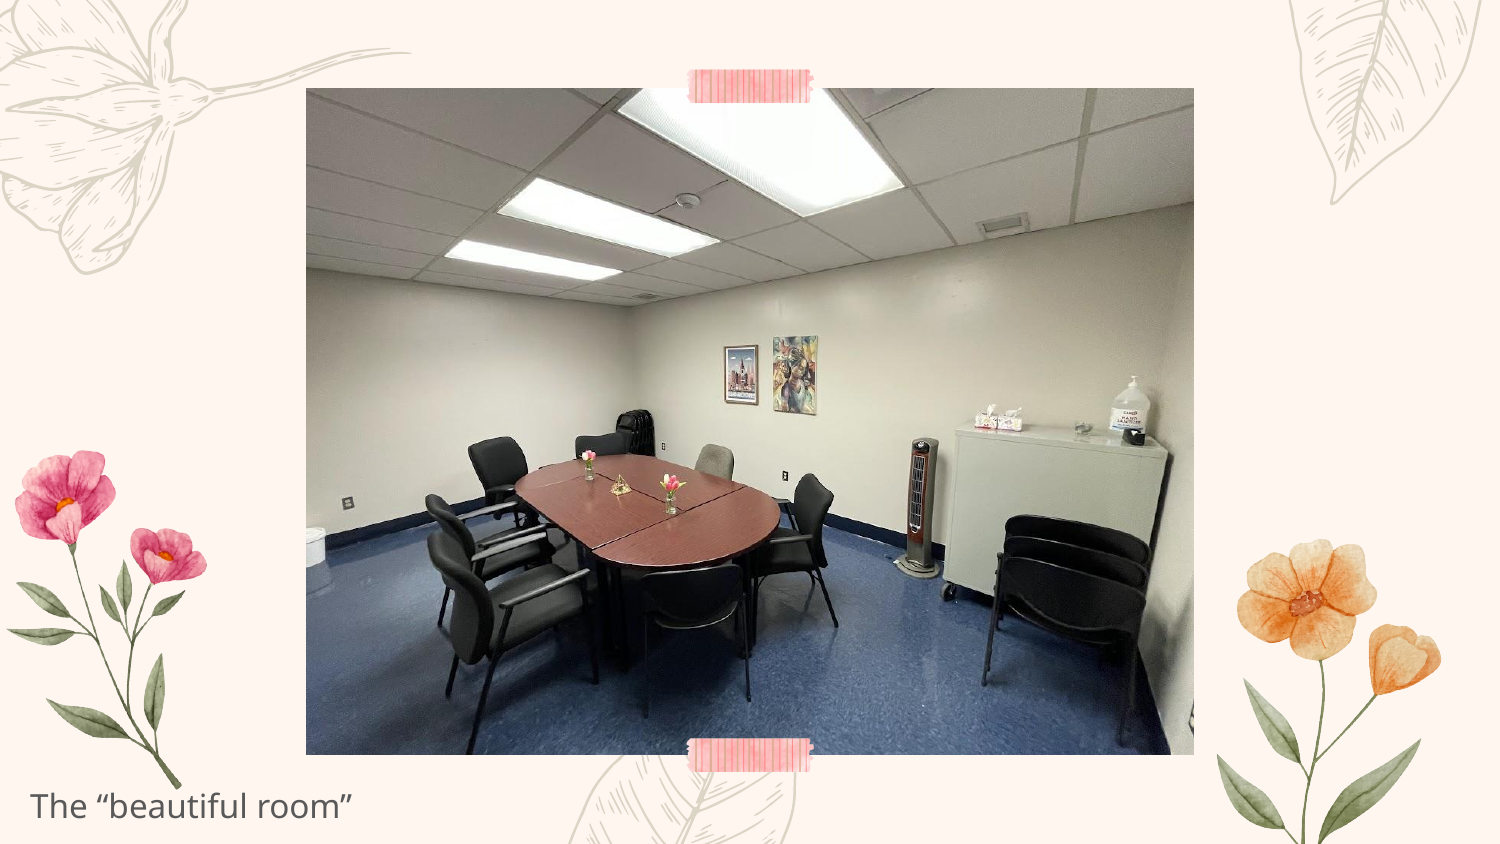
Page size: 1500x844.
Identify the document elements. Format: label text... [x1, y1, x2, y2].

title The “beautiful room” [287, 770, 512, 844]
picture [0, 13, 1481, 844]
